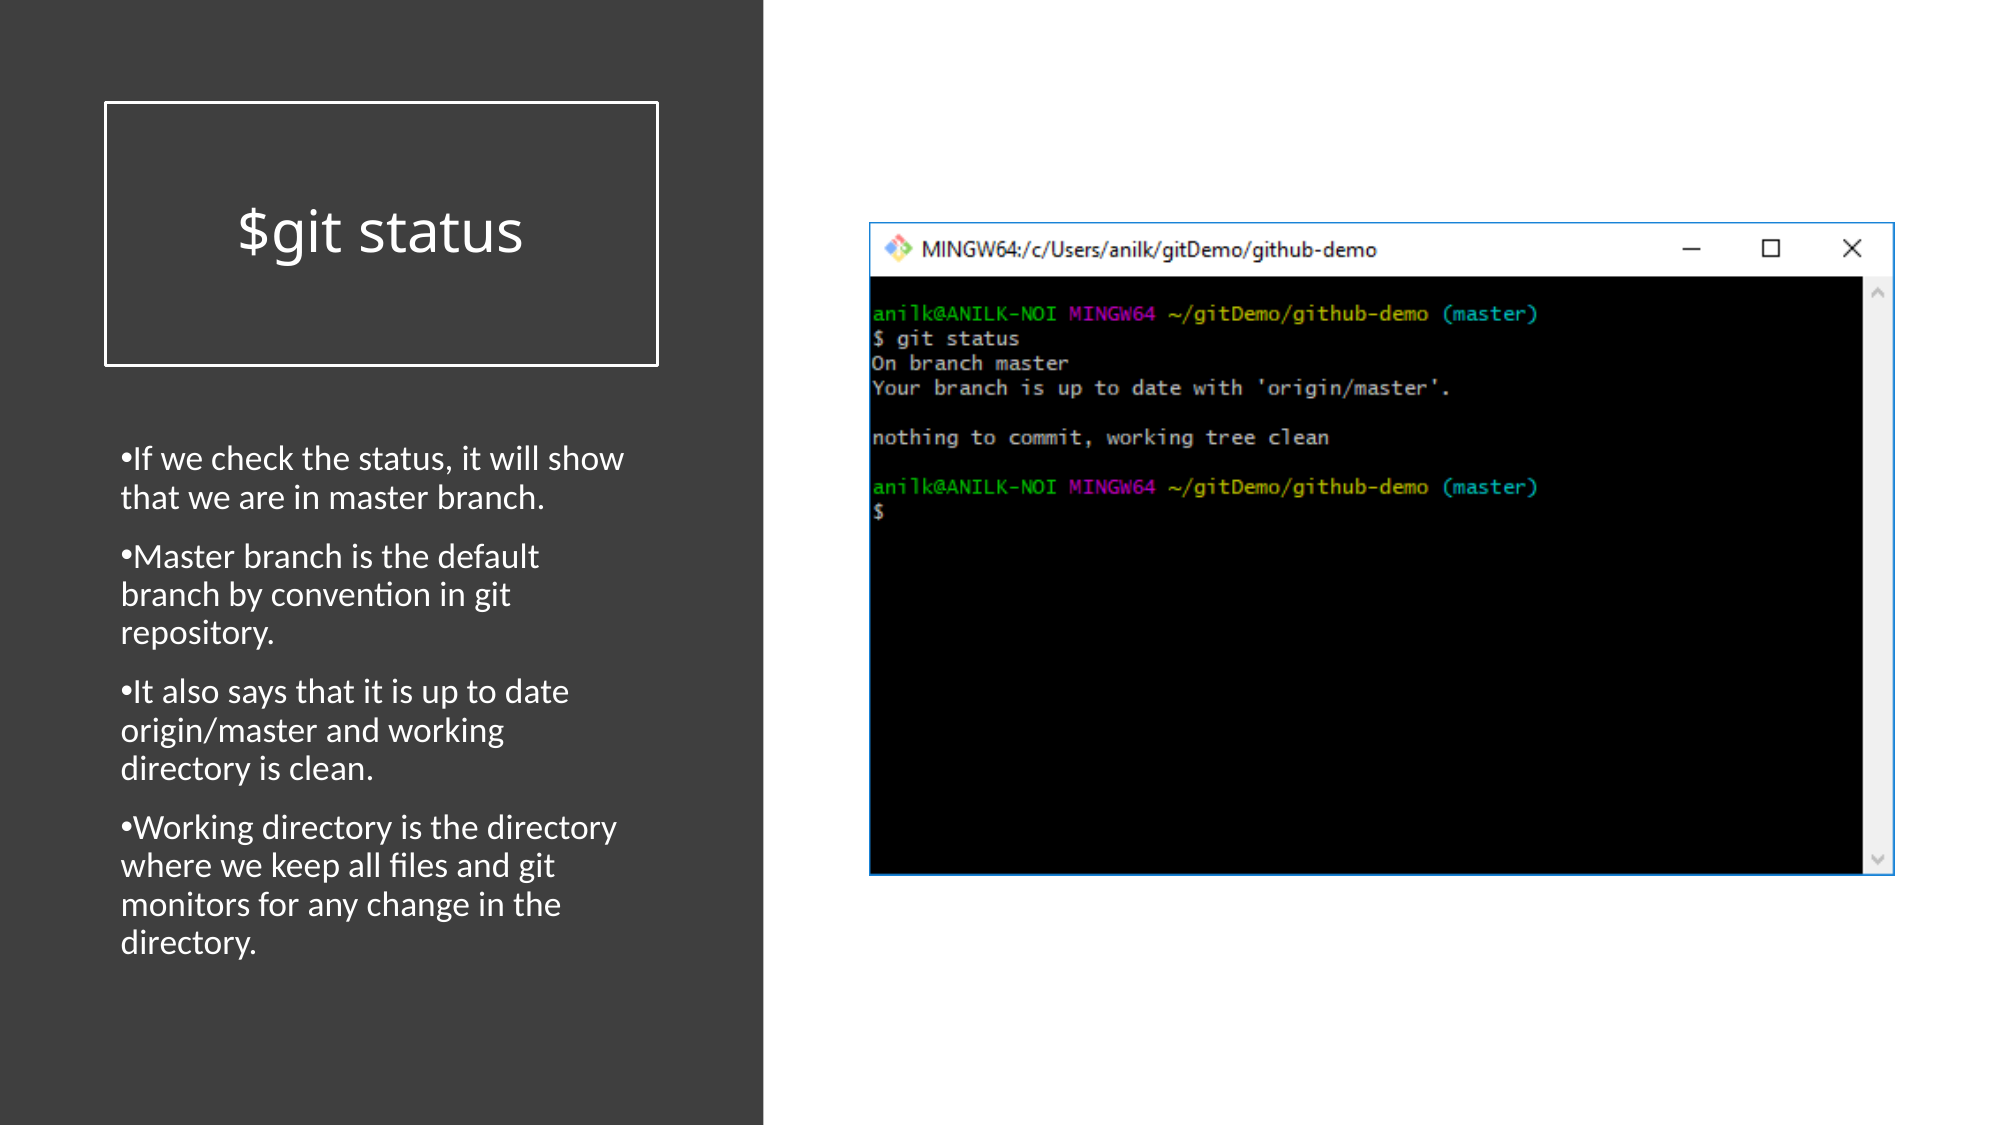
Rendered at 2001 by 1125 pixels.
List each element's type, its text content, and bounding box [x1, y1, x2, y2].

title $git status [105, 102, 658, 366]
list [869, 222, 1895, 876]
text_box [0, 0, 764, 1125]
list If we check the status, it will show that we are in master branch. Master branch is the default branch by convention in git repository. It also says that it is up to date origin/master and working directory is clean. Working directory is the directory where we keep all files and git monitors for any change in the directory. [105, 432, 658, 994]
